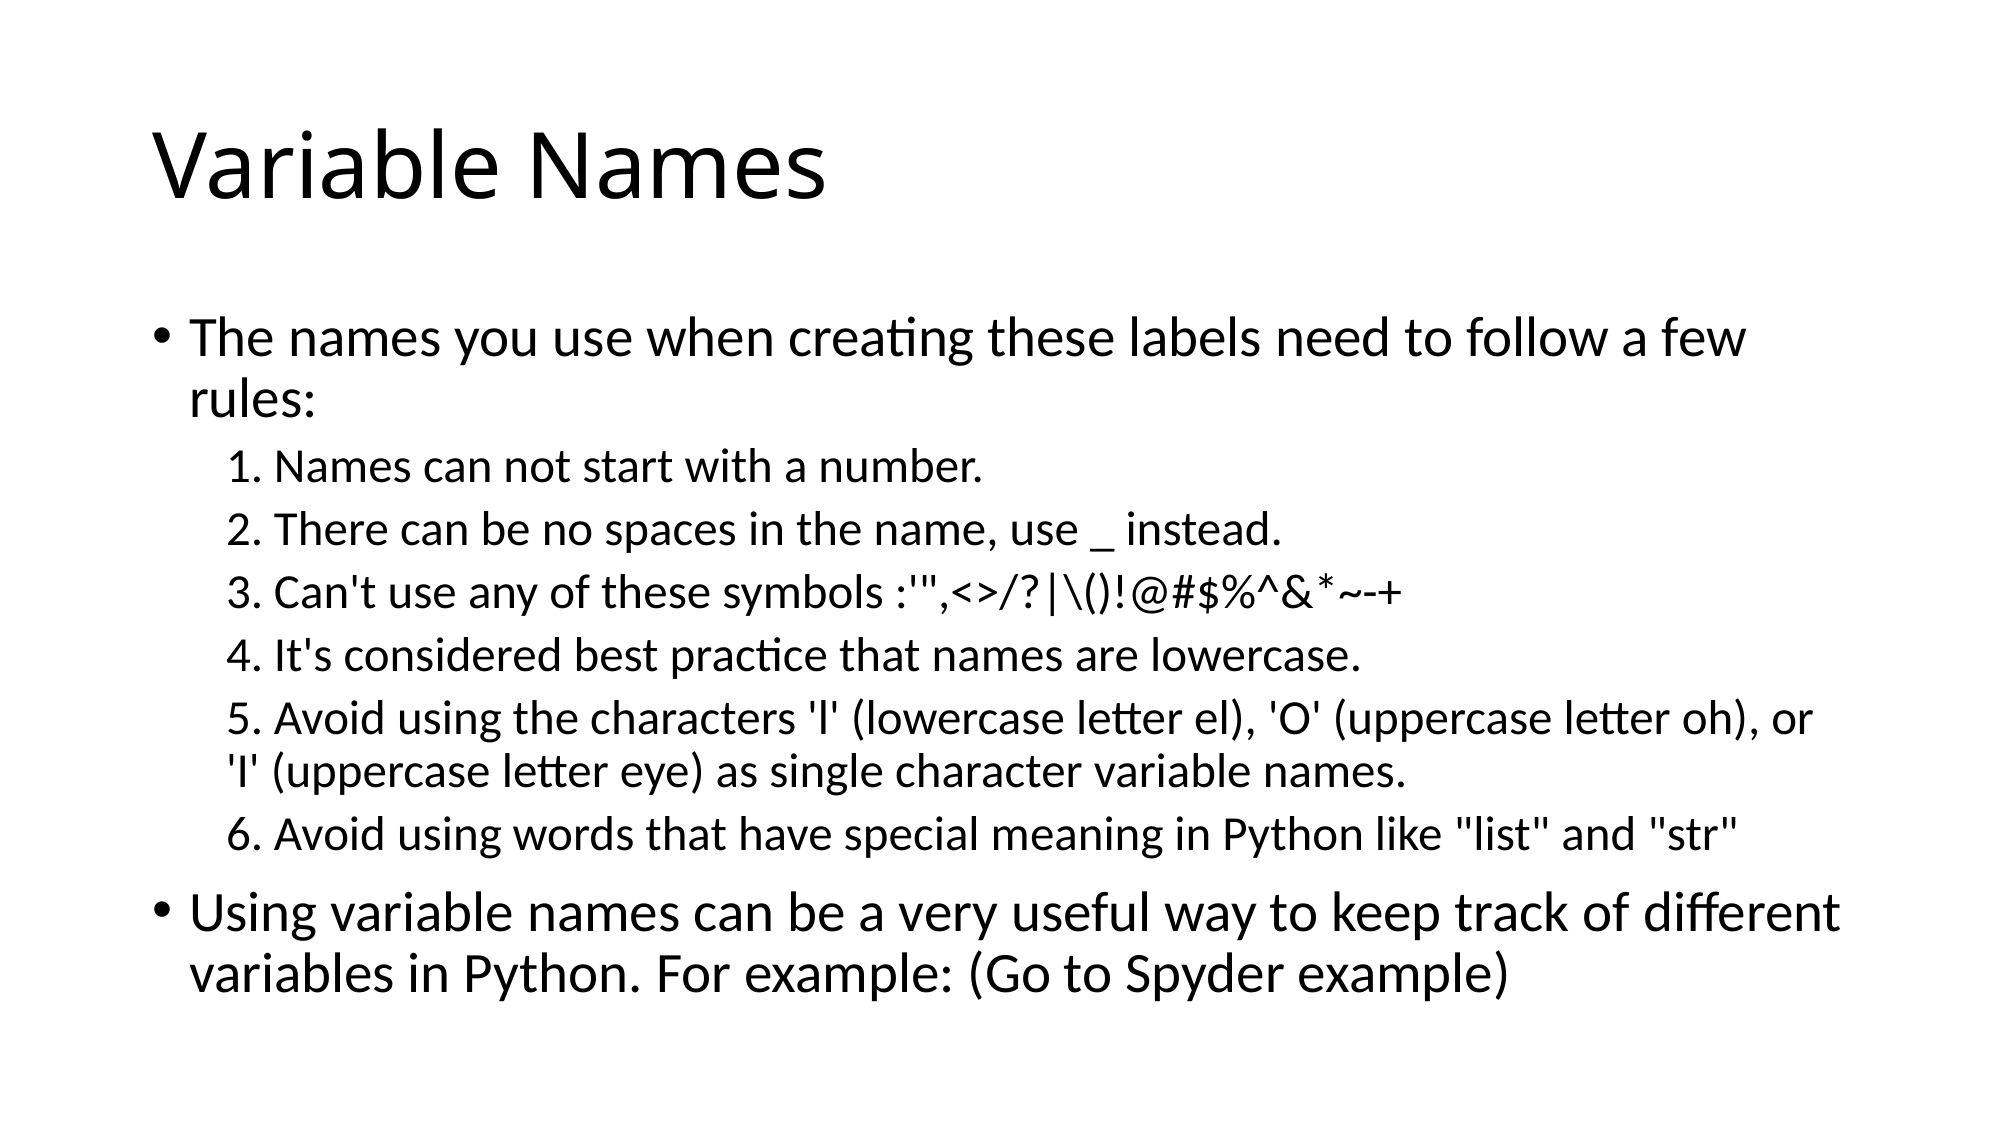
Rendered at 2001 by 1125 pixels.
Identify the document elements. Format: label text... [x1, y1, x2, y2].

title Variable Names [137, 59, 1863, 278]
list The names you use when creating these labels need to follow a few rules: 1. Names can not start with a number. 2. There can be no spaces in the name, use _ instead. 3. Can't use any of these symbols :'",<>/?|\()!@#$%^&*~-+ 4. It's considered best practice that names are lowercase. 5. Avoid using the characters 'l' (lowercase letter el), 'O' (uppercase letter oh), or 'I' (uppercase letter eye) as single character variable names. 6. Avoid using words that have special meaning in Python like "list" and "str" Using variable names can be a very useful way to keep track of different variables in Python. For example: (Go to Spyder example) [137, 299, 1863, 1014]
